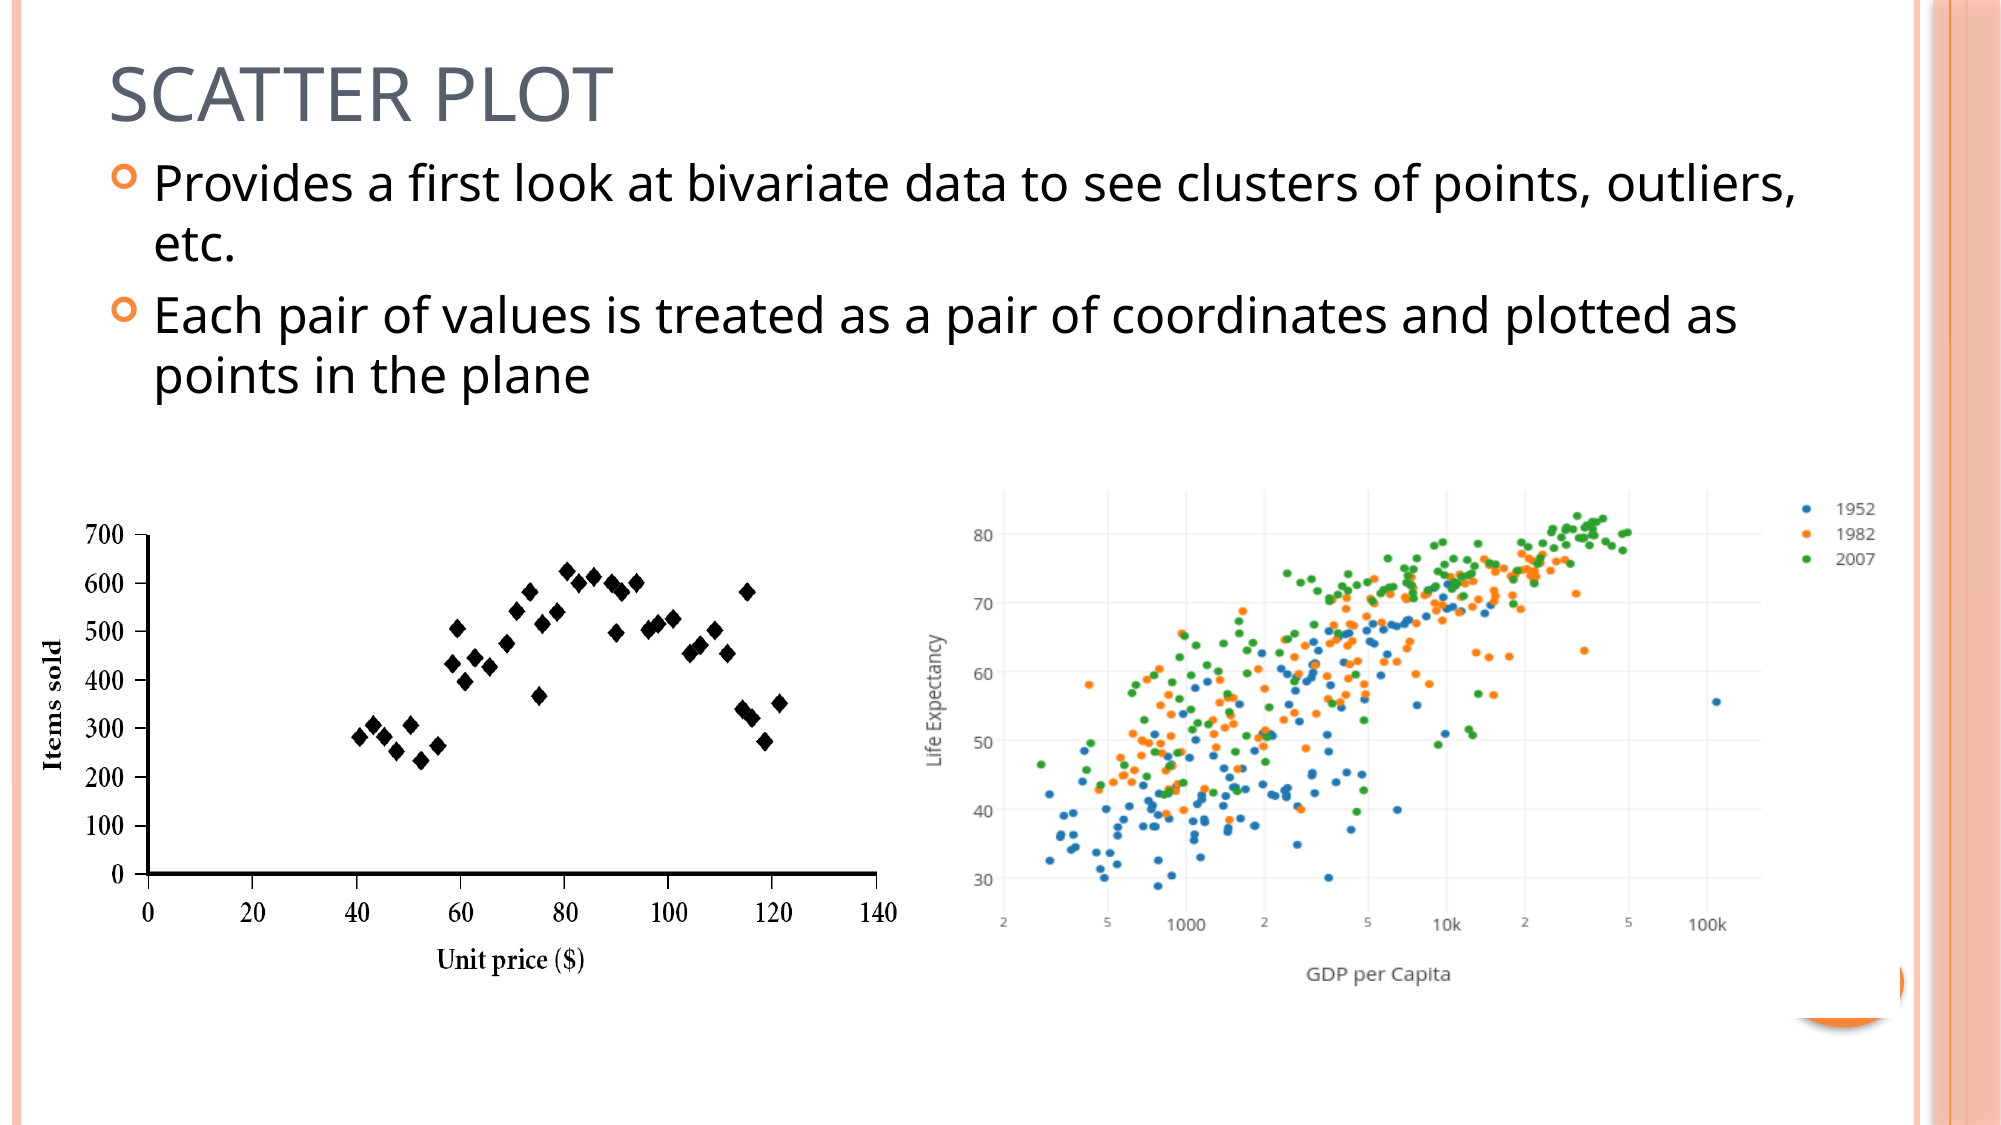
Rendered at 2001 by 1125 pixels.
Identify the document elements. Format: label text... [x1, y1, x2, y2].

list Provides a first look at bivariate data to see clusters of points, outliers, etc. Each pair of values is treated as a pair of coordinates and plotted as points in the plane [93, 144, 1894, 436]
picture [41, 358, 1901, 1019]
slide_number 85 [1900, 940, 1912, 1027]
title Scatter plot [93, 23, 1728, 144]
